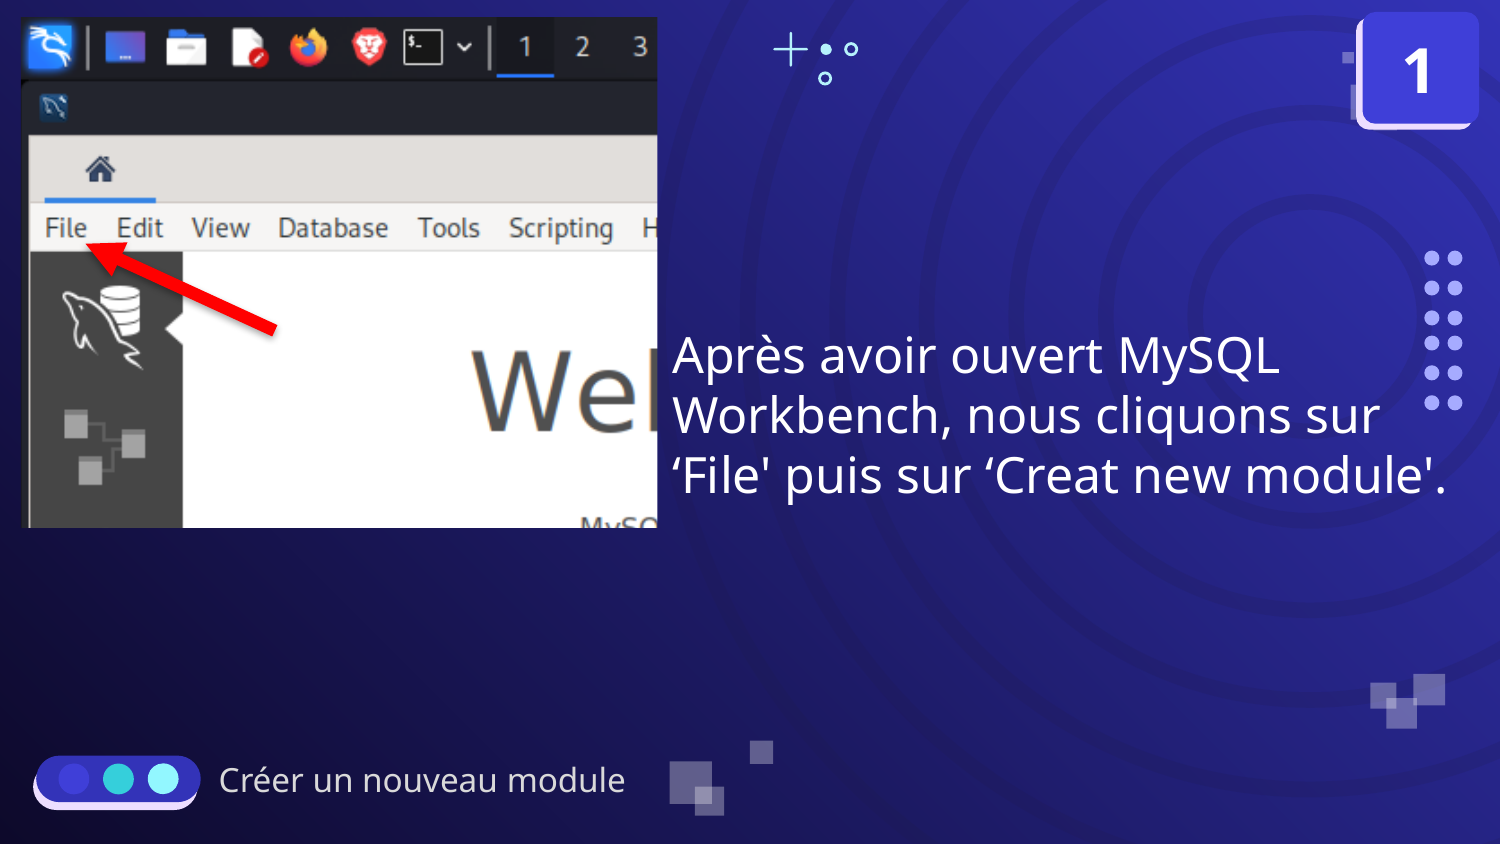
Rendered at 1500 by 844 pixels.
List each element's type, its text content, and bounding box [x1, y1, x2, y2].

picture [20, 17, 658, 528]
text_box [85, 243, 275, 331]
text_box Créer un nouveau module [206, 757, 841, 803]
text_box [1355, 11, 1480, 130]
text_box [32, 755, 201, 811]
text_box Après avoir ouvert MySQL Workbench, nous cliquons sur ‘File' puis sur ‘Creat new module'. [657, 158, 1473, 669]
